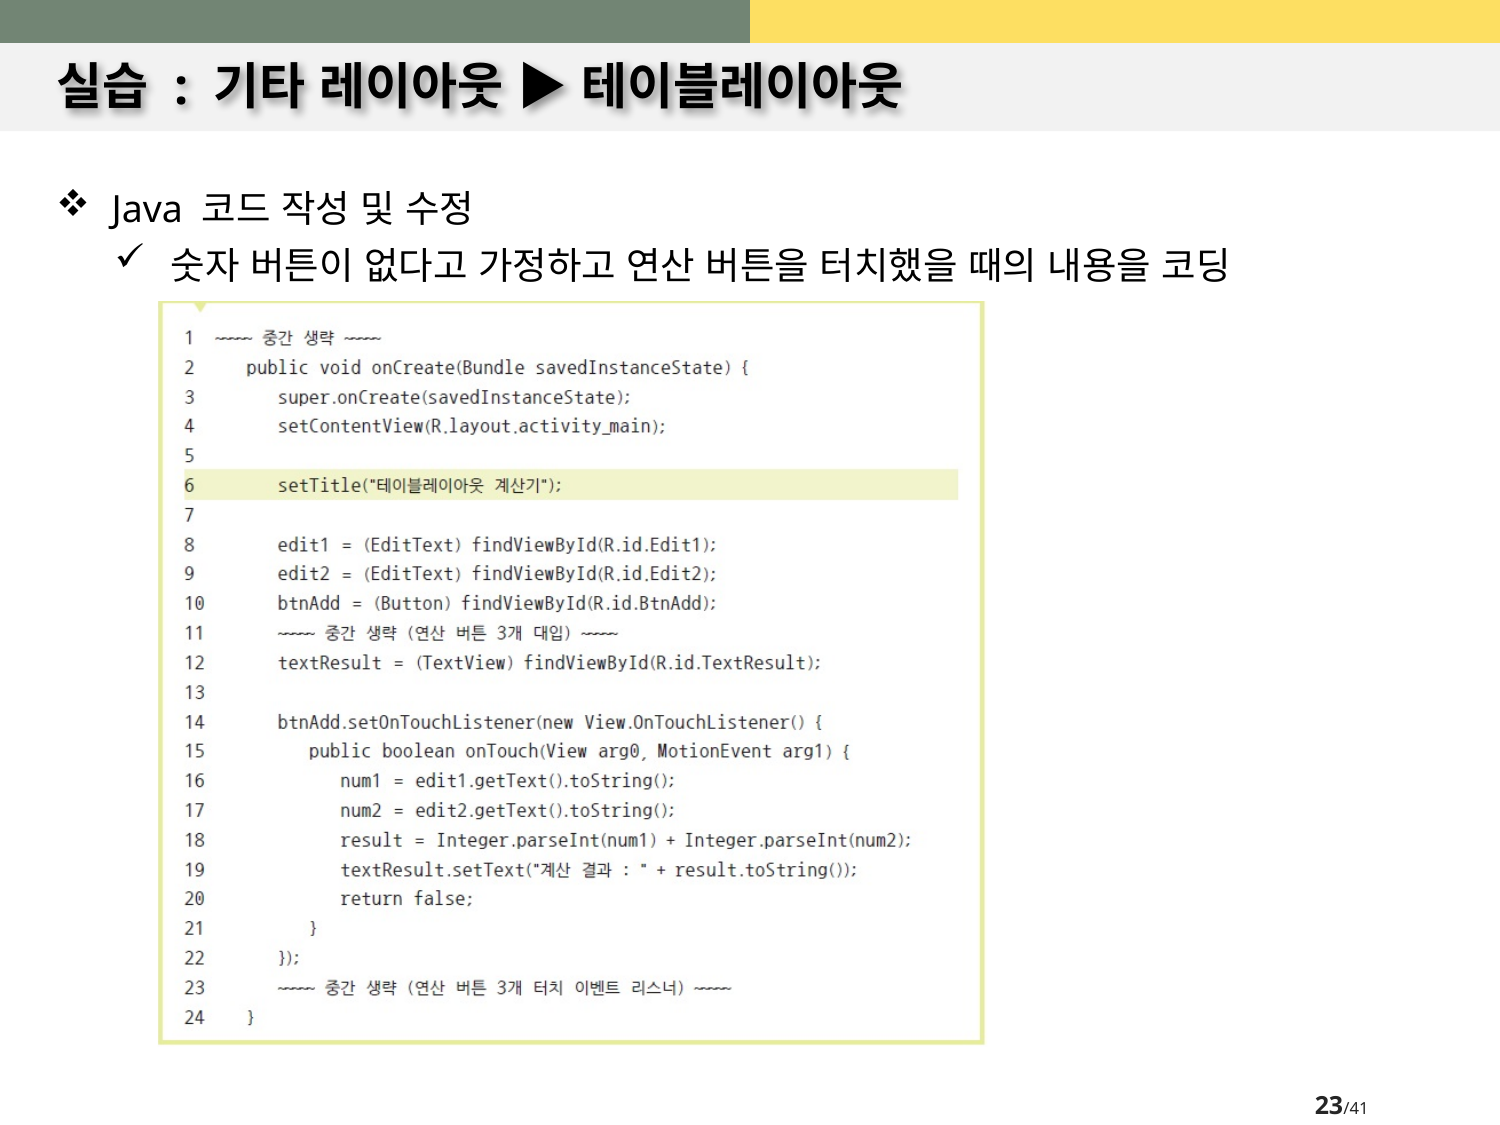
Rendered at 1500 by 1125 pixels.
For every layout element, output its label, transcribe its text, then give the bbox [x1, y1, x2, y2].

title 실습 : 기타 레이아웃 ▶ 테이블레이아웃 [41, 42, 1459, 128]
picture [157, 300, 988, 1047]
list Java 코드 작성 및 수정 숫자 버튼이 없다고 가정하고 연산 버튼을 터치했을 때의 내용을 코딩 [41, 172, 1459, 1048]
